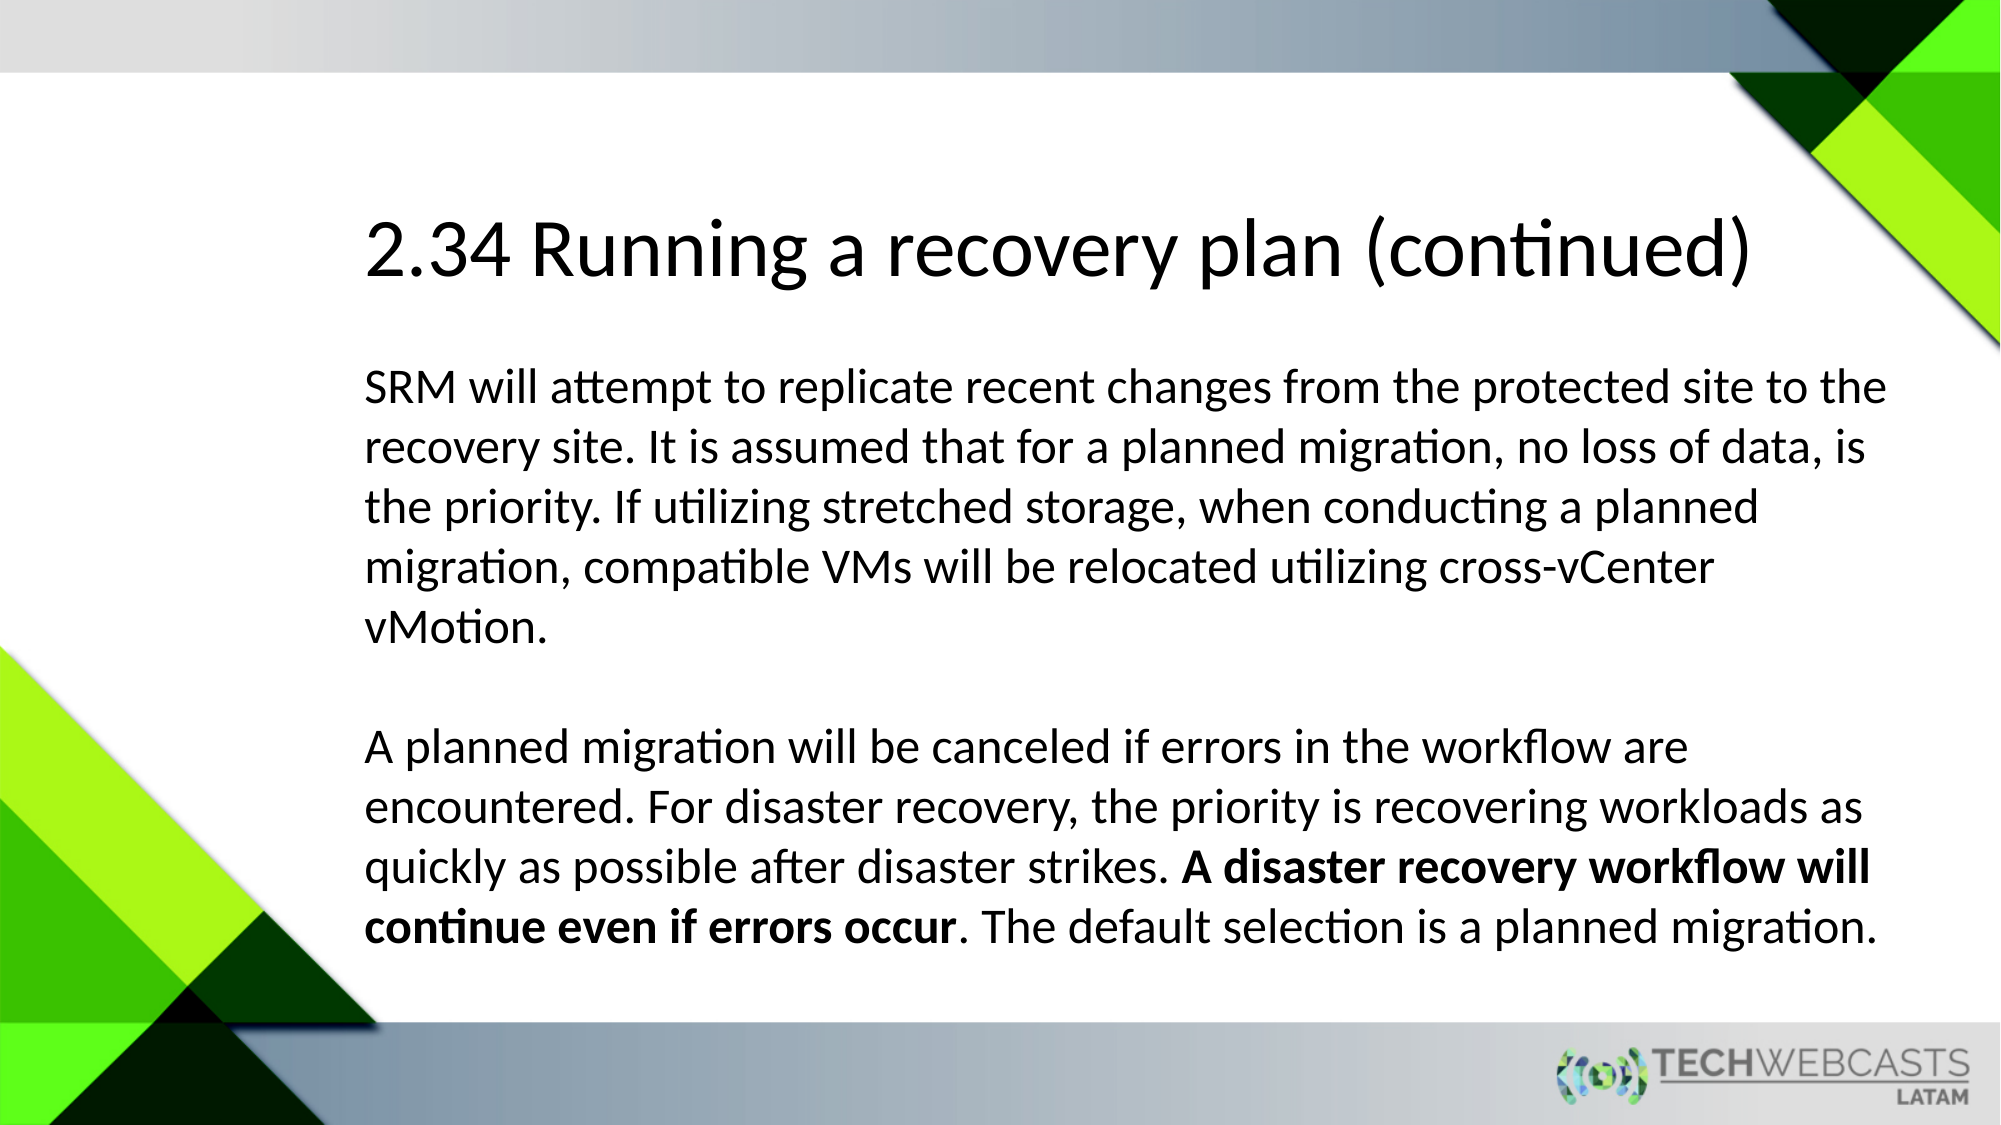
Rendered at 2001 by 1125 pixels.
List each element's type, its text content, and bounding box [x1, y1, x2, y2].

text_box 2.34 Running a recovery plan (continued) SRM will attempt to replicate recent changes from the protected site to the recovery site. It is assumed that for a planned migration, no loss of data, is the priority. If utilizing stretched storage, when conducting a planned migration, compatible VMs will be relocated utilizing cross-vCenter vMotion. A planned migration will be canceled if errors in the workflow are encountered. For disaster recovery, the priority is recovering workloads as quickly as possible after disaster strikes. A disaster recovery workflow will continue even if errors occur. The default selection is a planned migration. [349, 186, 1924, 961]
picture [0, 0, 2001, 1125]
